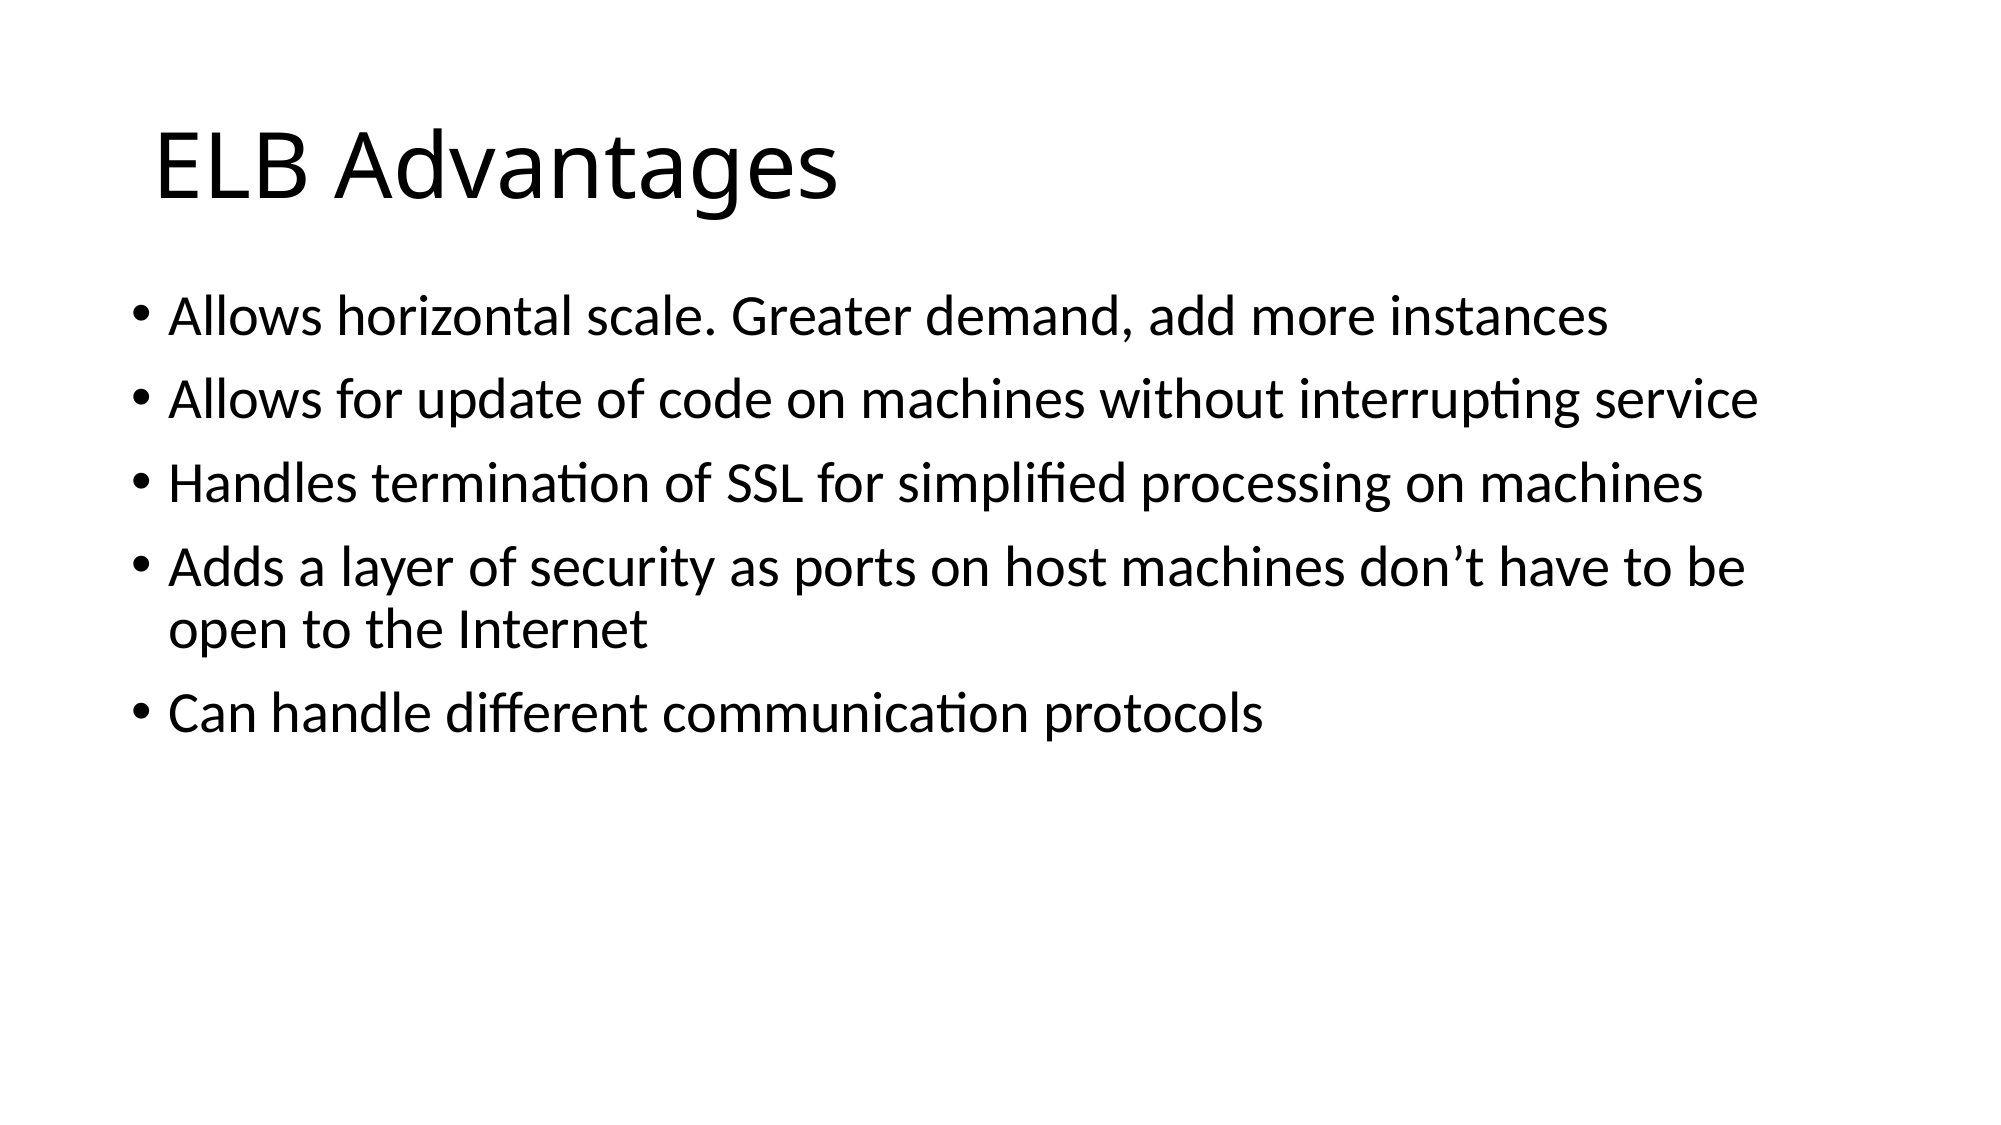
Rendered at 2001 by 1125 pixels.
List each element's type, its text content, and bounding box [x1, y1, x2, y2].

text_box ELB Advantages [137, 59, 1863, 277]
text_box Allows horizontal scale. Greater demand, add more instances Allows for update of code on machines without interrupting service Handles termination of SSL for simplified processing on machines Adds a layer of security as ports on host machines don’t have to be open to the Internet Can handle different communication protocols [116, 277, 1863, 1021]
